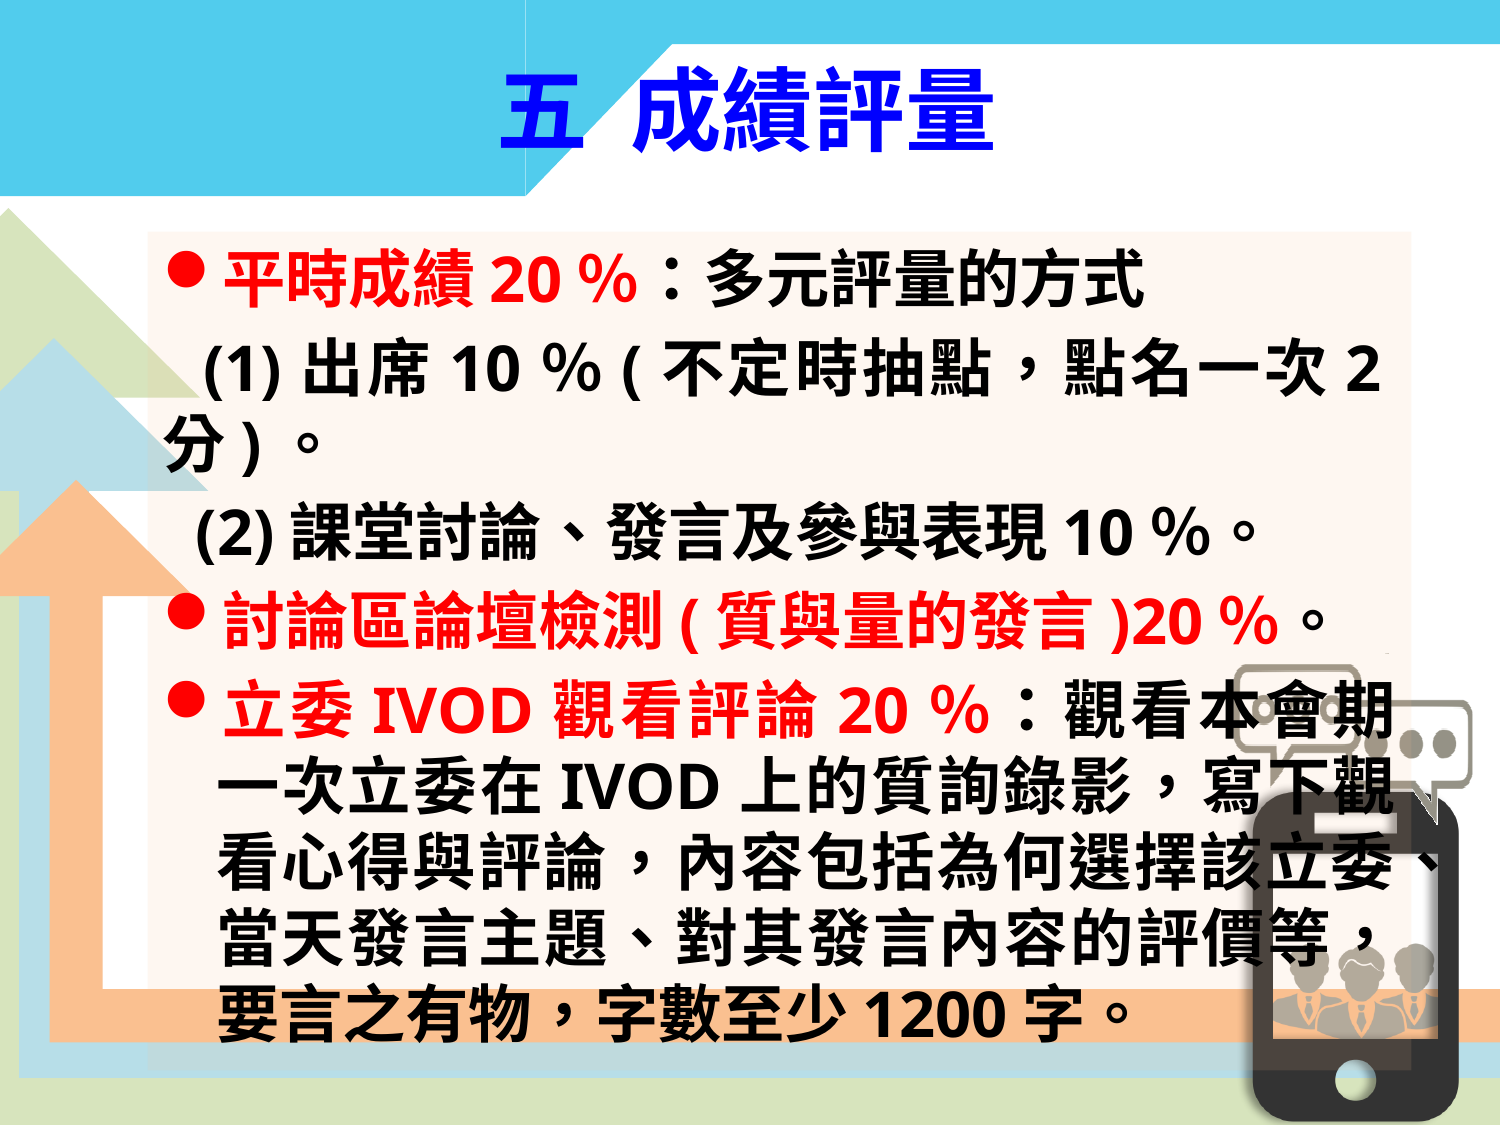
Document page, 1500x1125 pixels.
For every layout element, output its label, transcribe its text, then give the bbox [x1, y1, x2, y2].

picture [1412, 645, 1500, 835]
list 平時成績20％：多元評量的方式 (1)出席10％(不定時抽點，點名一次2分)。 (2)課堂討論、發言及參與表現10％。 討論區論壇檢測(質與量的發言)20％。 立委IVOD觀看評論20％：觀看本會期一次立委在IVOD上的質詢錄影，寫下觀看心得與評論，內容包括為何選擇該立委、當天發言主題、對其發言內容的評價等，要言之有物，字數至少1200字。 [147, 231, 1412, 1071]
text_box 五 成績評量 [88, 30, 1406, 185]
